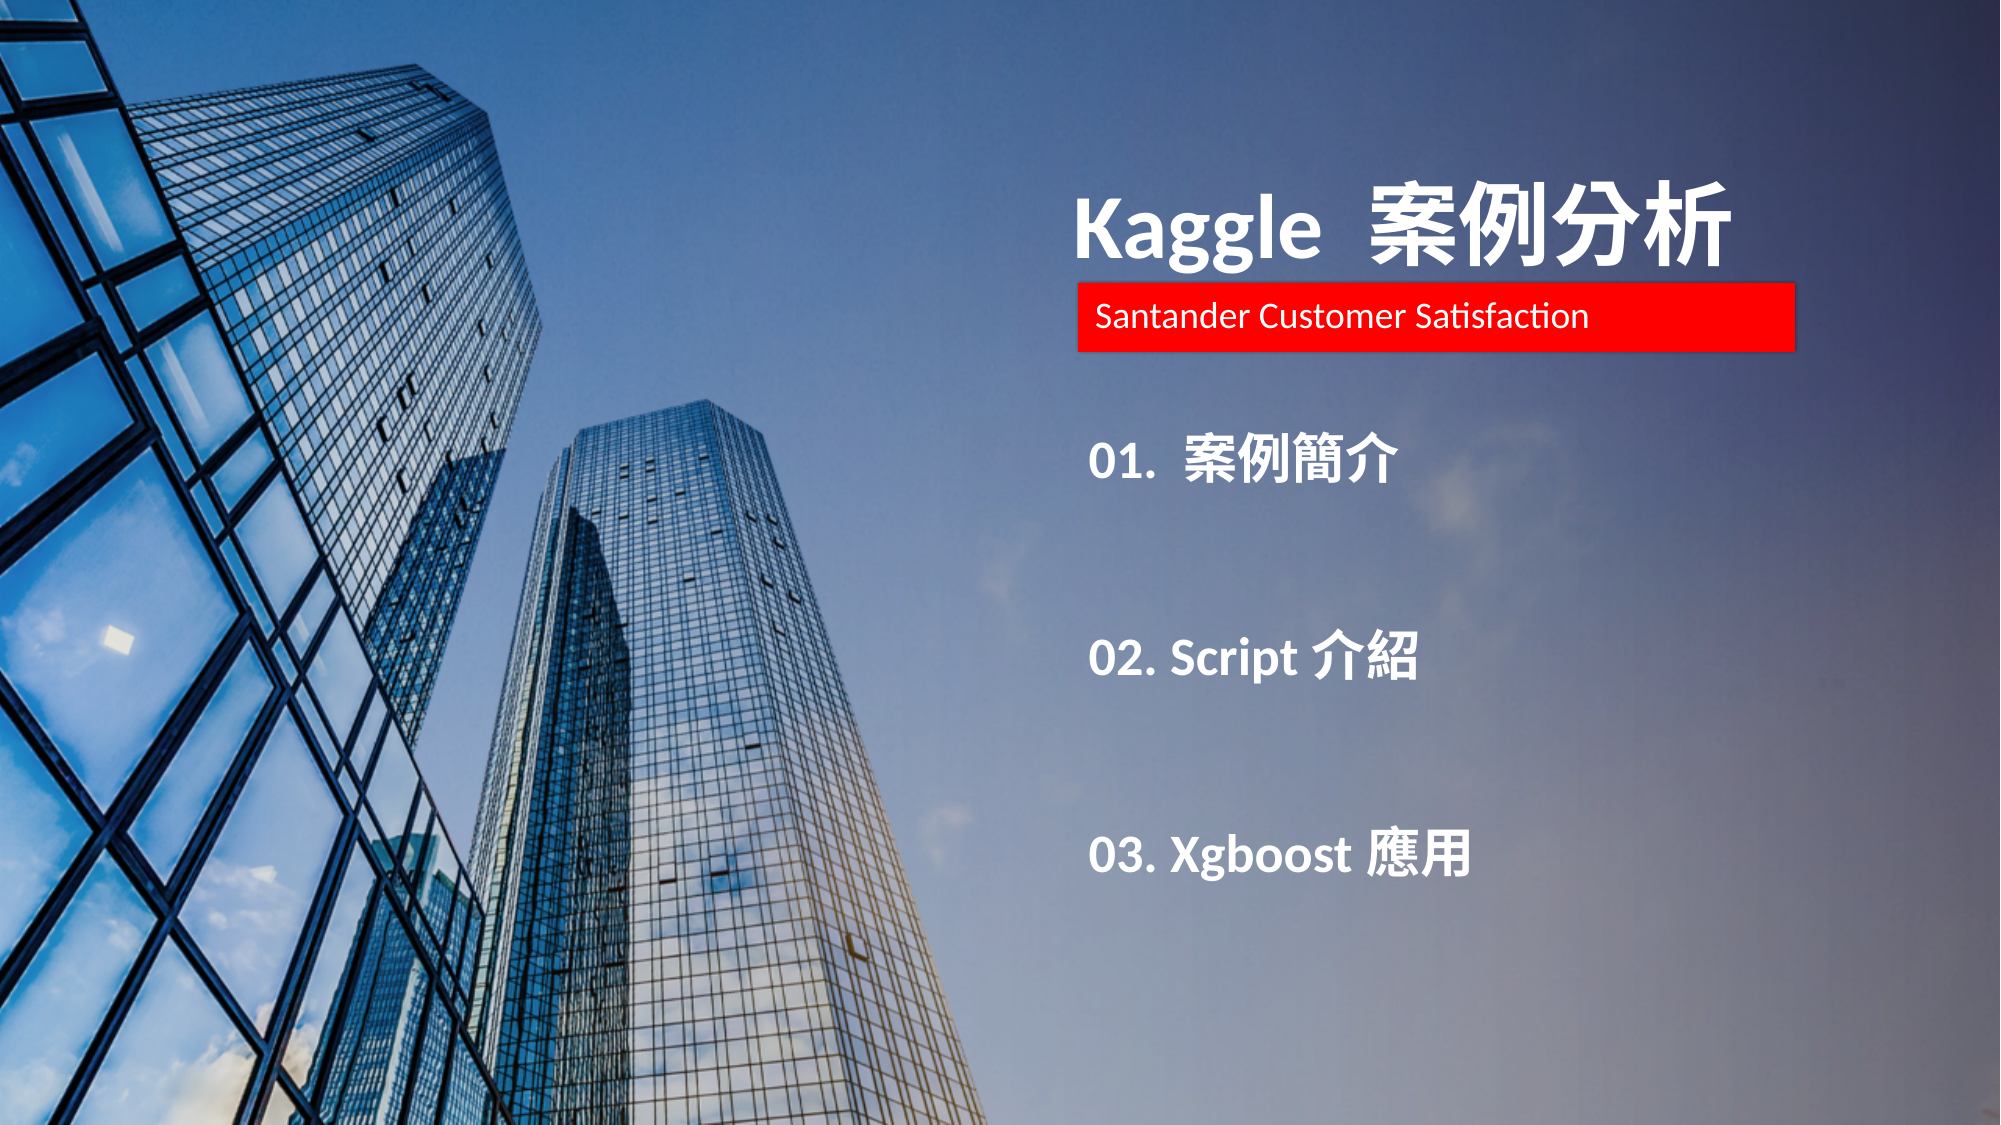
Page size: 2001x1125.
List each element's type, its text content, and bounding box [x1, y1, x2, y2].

text_box Santander Customer Satisfaction [1095, 291, 1789, 337]
text_box [1077, 282, 1796, 353]
text_box 02. Script介紹 [1073, 613, 1764, 695]
text_box 03. Xgboost應用 [1073, 810, 1764, 891]
picture [0, 0, 2000, 1125]
text_box 01. 案例簡介 [1073, 416, 1764, 498]
text_box Kaggle 案例分析 [1073, 188, 1819, 277]
